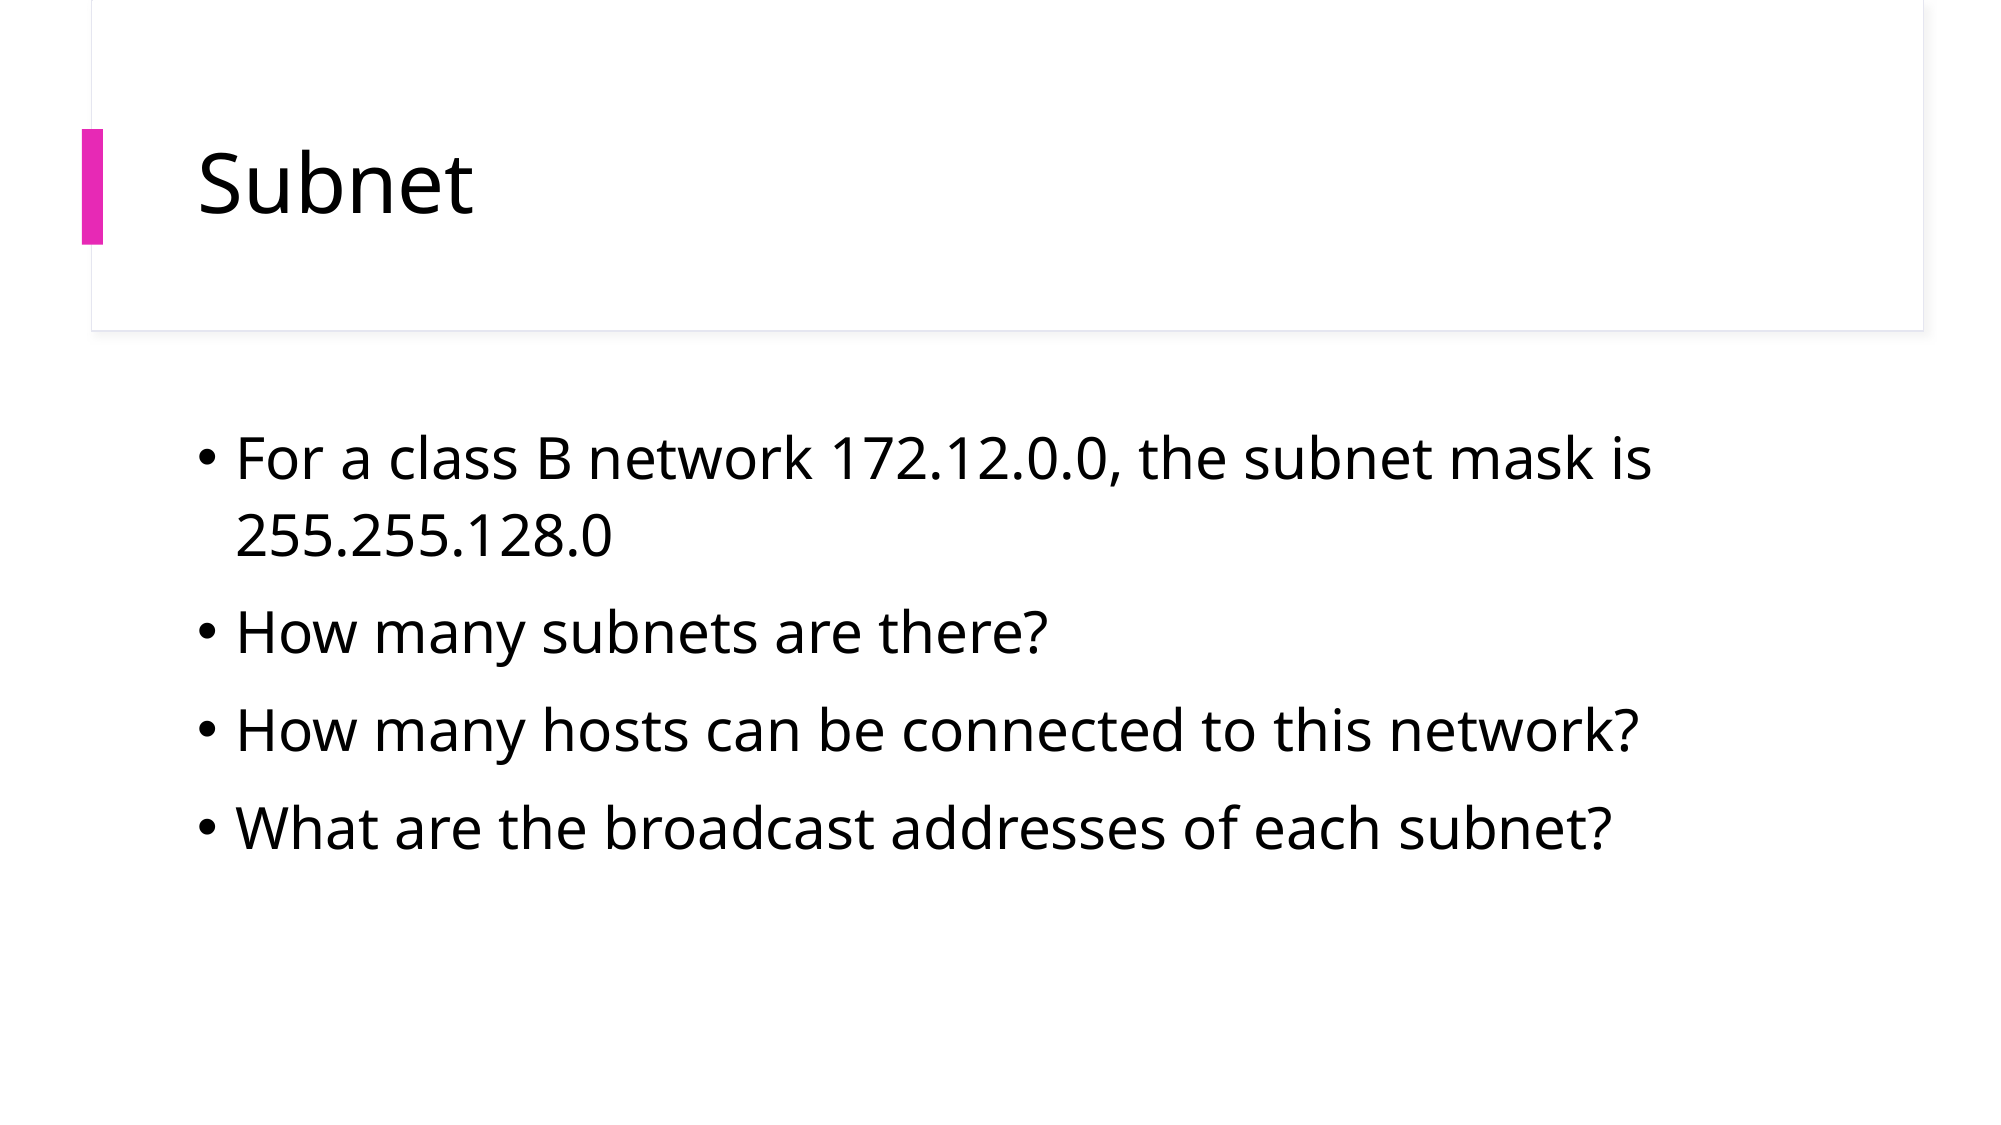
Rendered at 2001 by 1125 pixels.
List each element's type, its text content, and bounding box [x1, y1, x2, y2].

list For a class B network 172.12.0.0, the subnet mask is 255.255.128.0 How many subnets are there? How many hosts can be connected to this network? What are the broadcast addresses of each subnet? [183, 406, 1851, 1013]
title Subnet [183, 90, 1851, 284]
